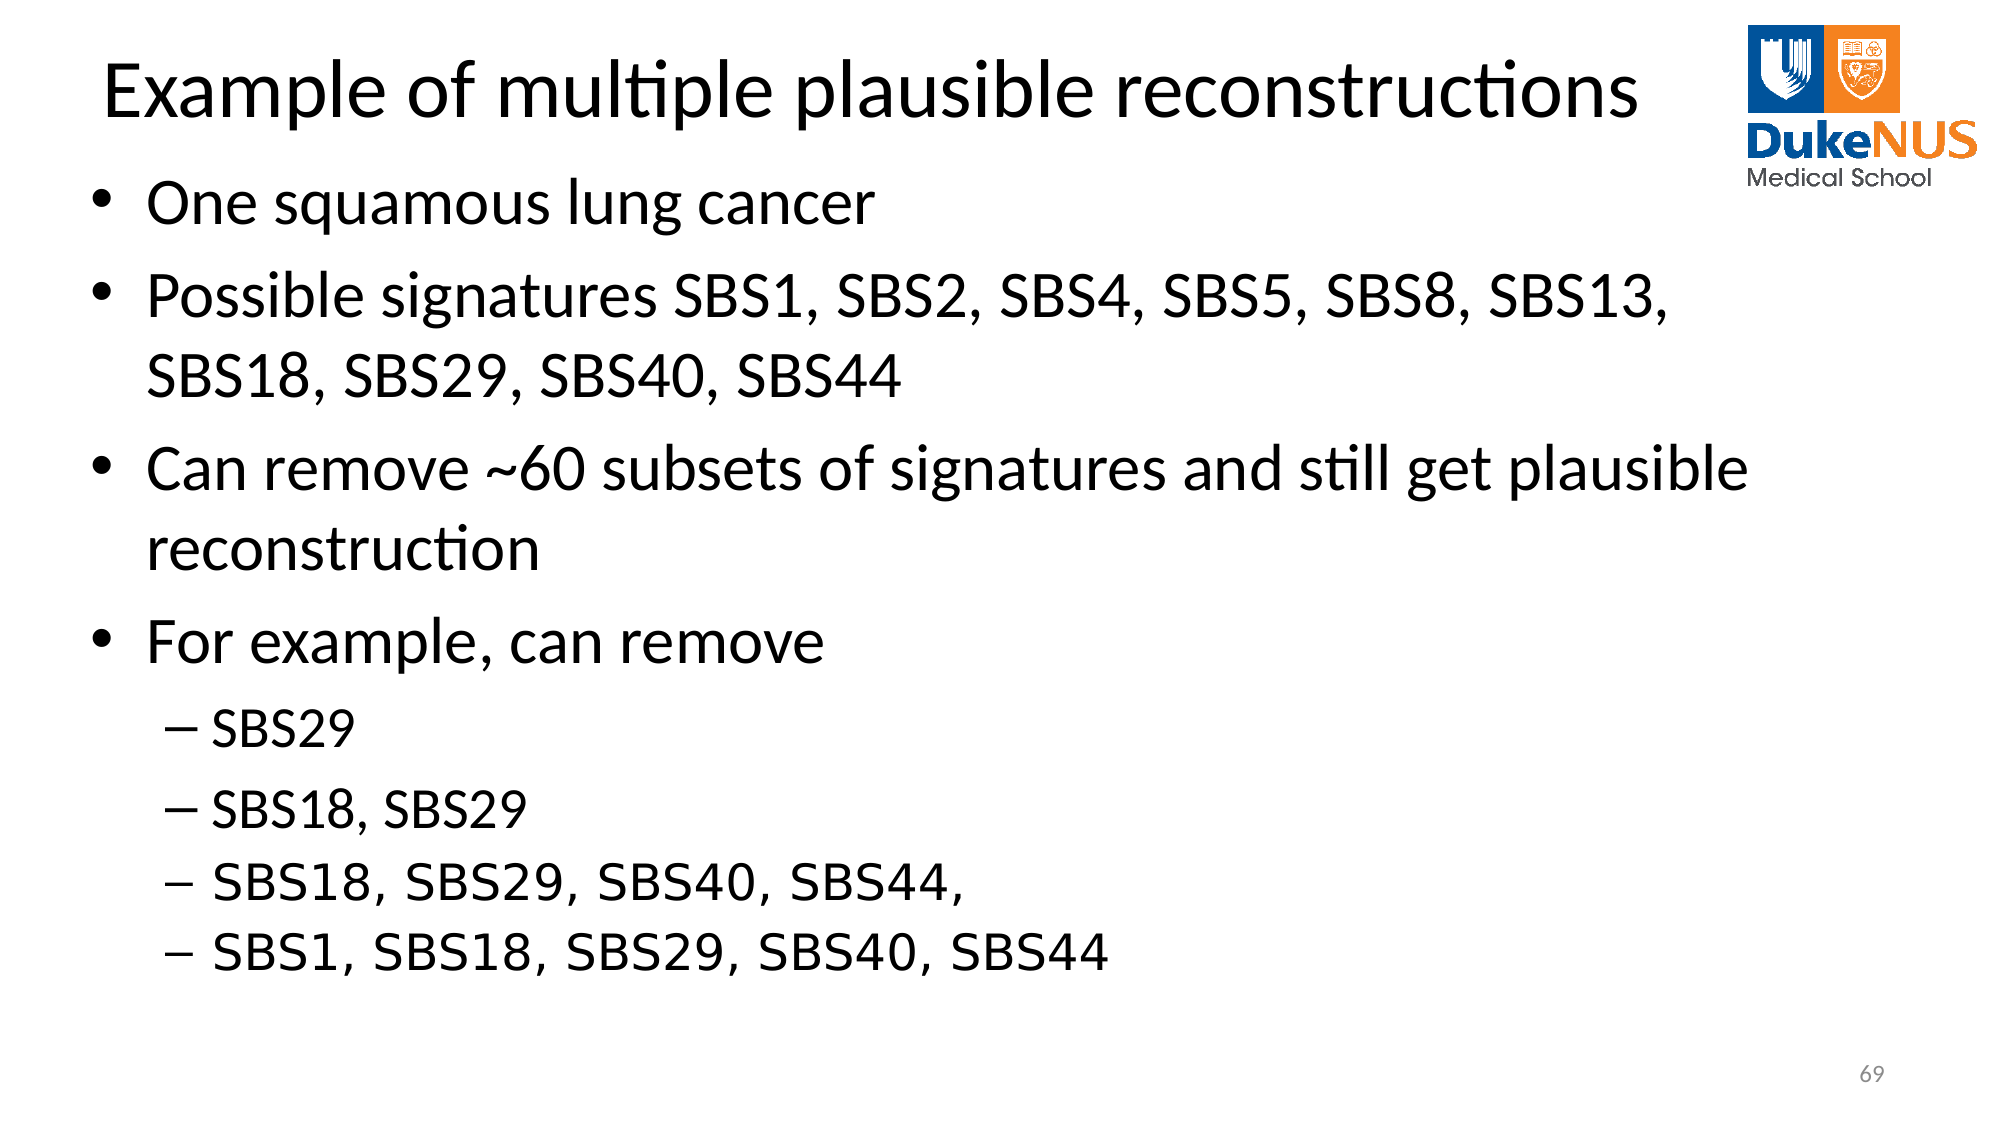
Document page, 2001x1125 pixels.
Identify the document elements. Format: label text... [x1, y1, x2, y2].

title Example of multiple plausible reconstructions [87, 24, 1888, 143]
slide_number 69 [1433, 1042, 1900, 1103]
list One squamous lung cancer Possible signatures SBS1, SBS2, SBS4, SBS5, SBS8, SBS13, SBS18, SBS29, SBS40, SBS44 Can remove ~60 subsets of signatures and still get plausible reconstruction For example, can remove SBS29 SBS18, SBS29 SBS18, SBS29, SBS40, SBS44, SBS1, SBS18, SBS29, SBS40, SBS44 [75, 149, 1875, 1075]
picture [1737, 12, 1978, 189]
